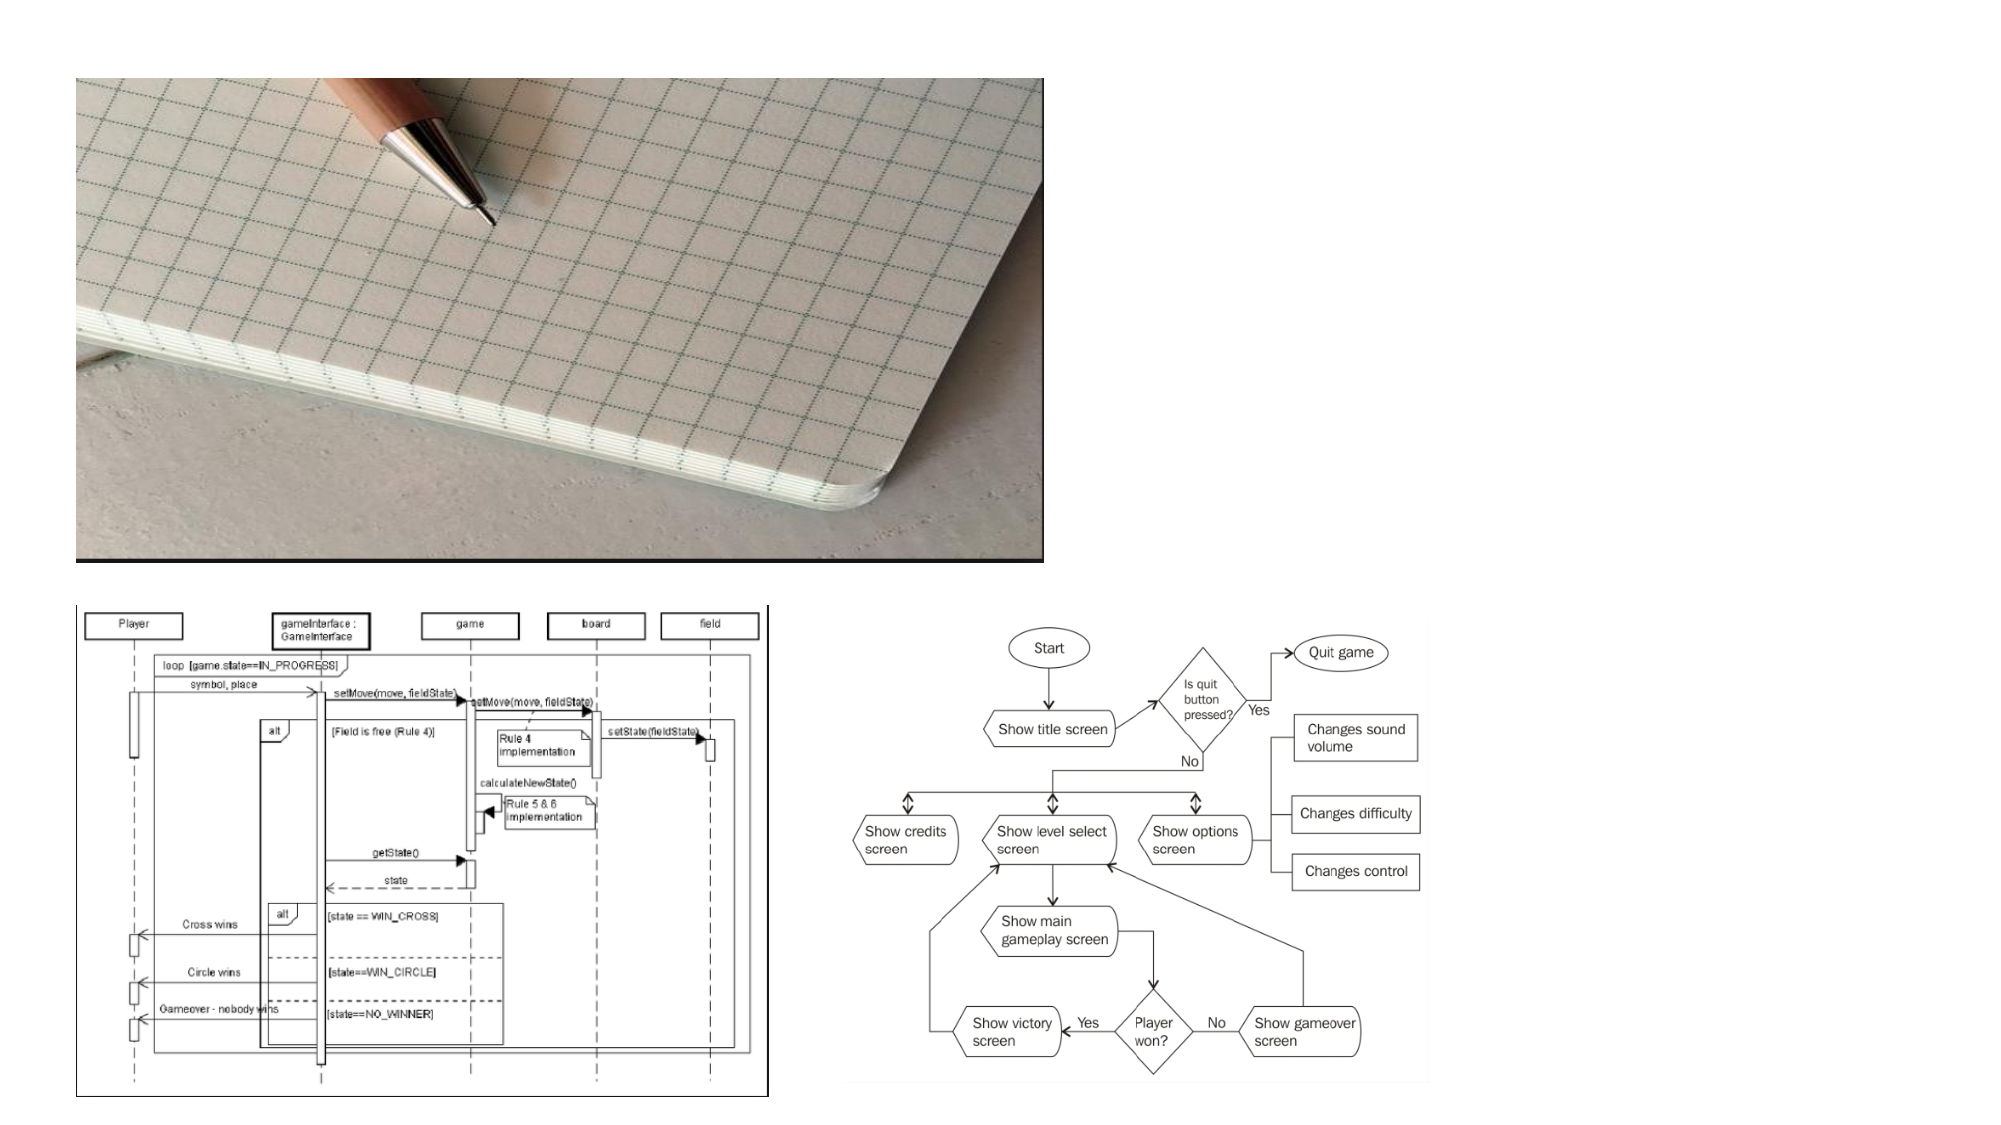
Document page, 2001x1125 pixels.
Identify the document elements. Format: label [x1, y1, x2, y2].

list [76, 78, 1044, 563]
picture [844, 619, 1429, 1083]
picture [76, 605, 769, 1097]
